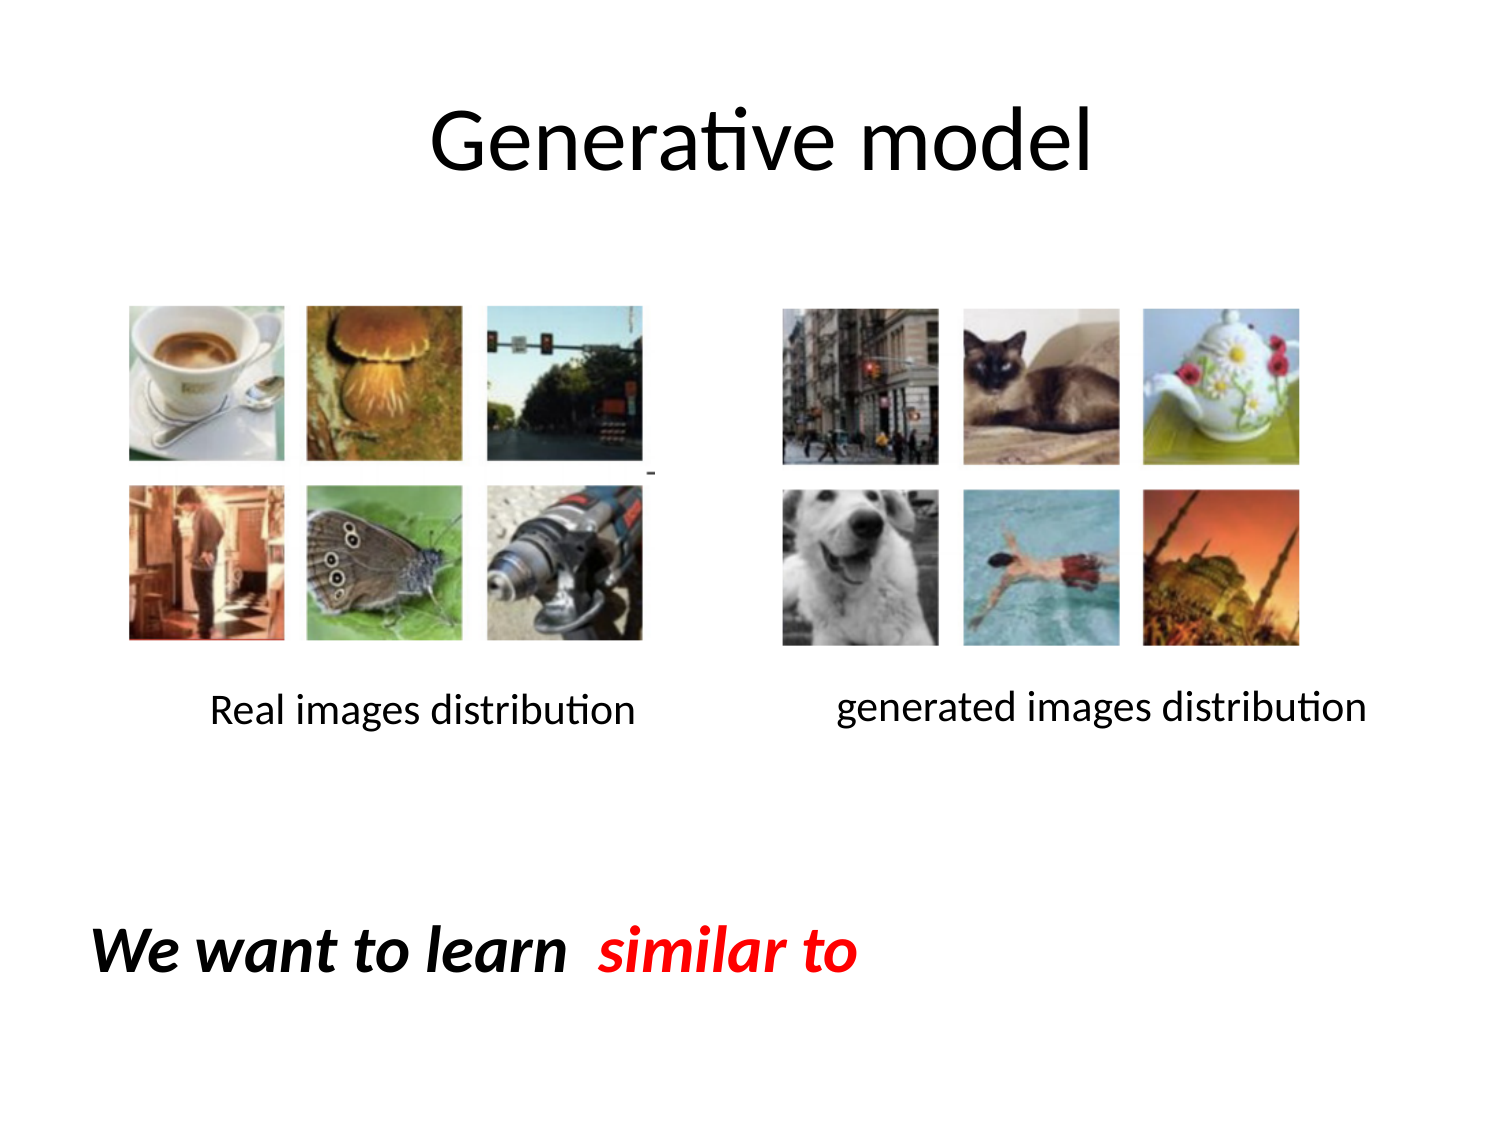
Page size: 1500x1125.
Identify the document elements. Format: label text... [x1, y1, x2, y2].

picture [776, 298, 1309, 650]
text_box Generative model [74, 58, 1451, 222]
picture [113, 298, 655, 650]
